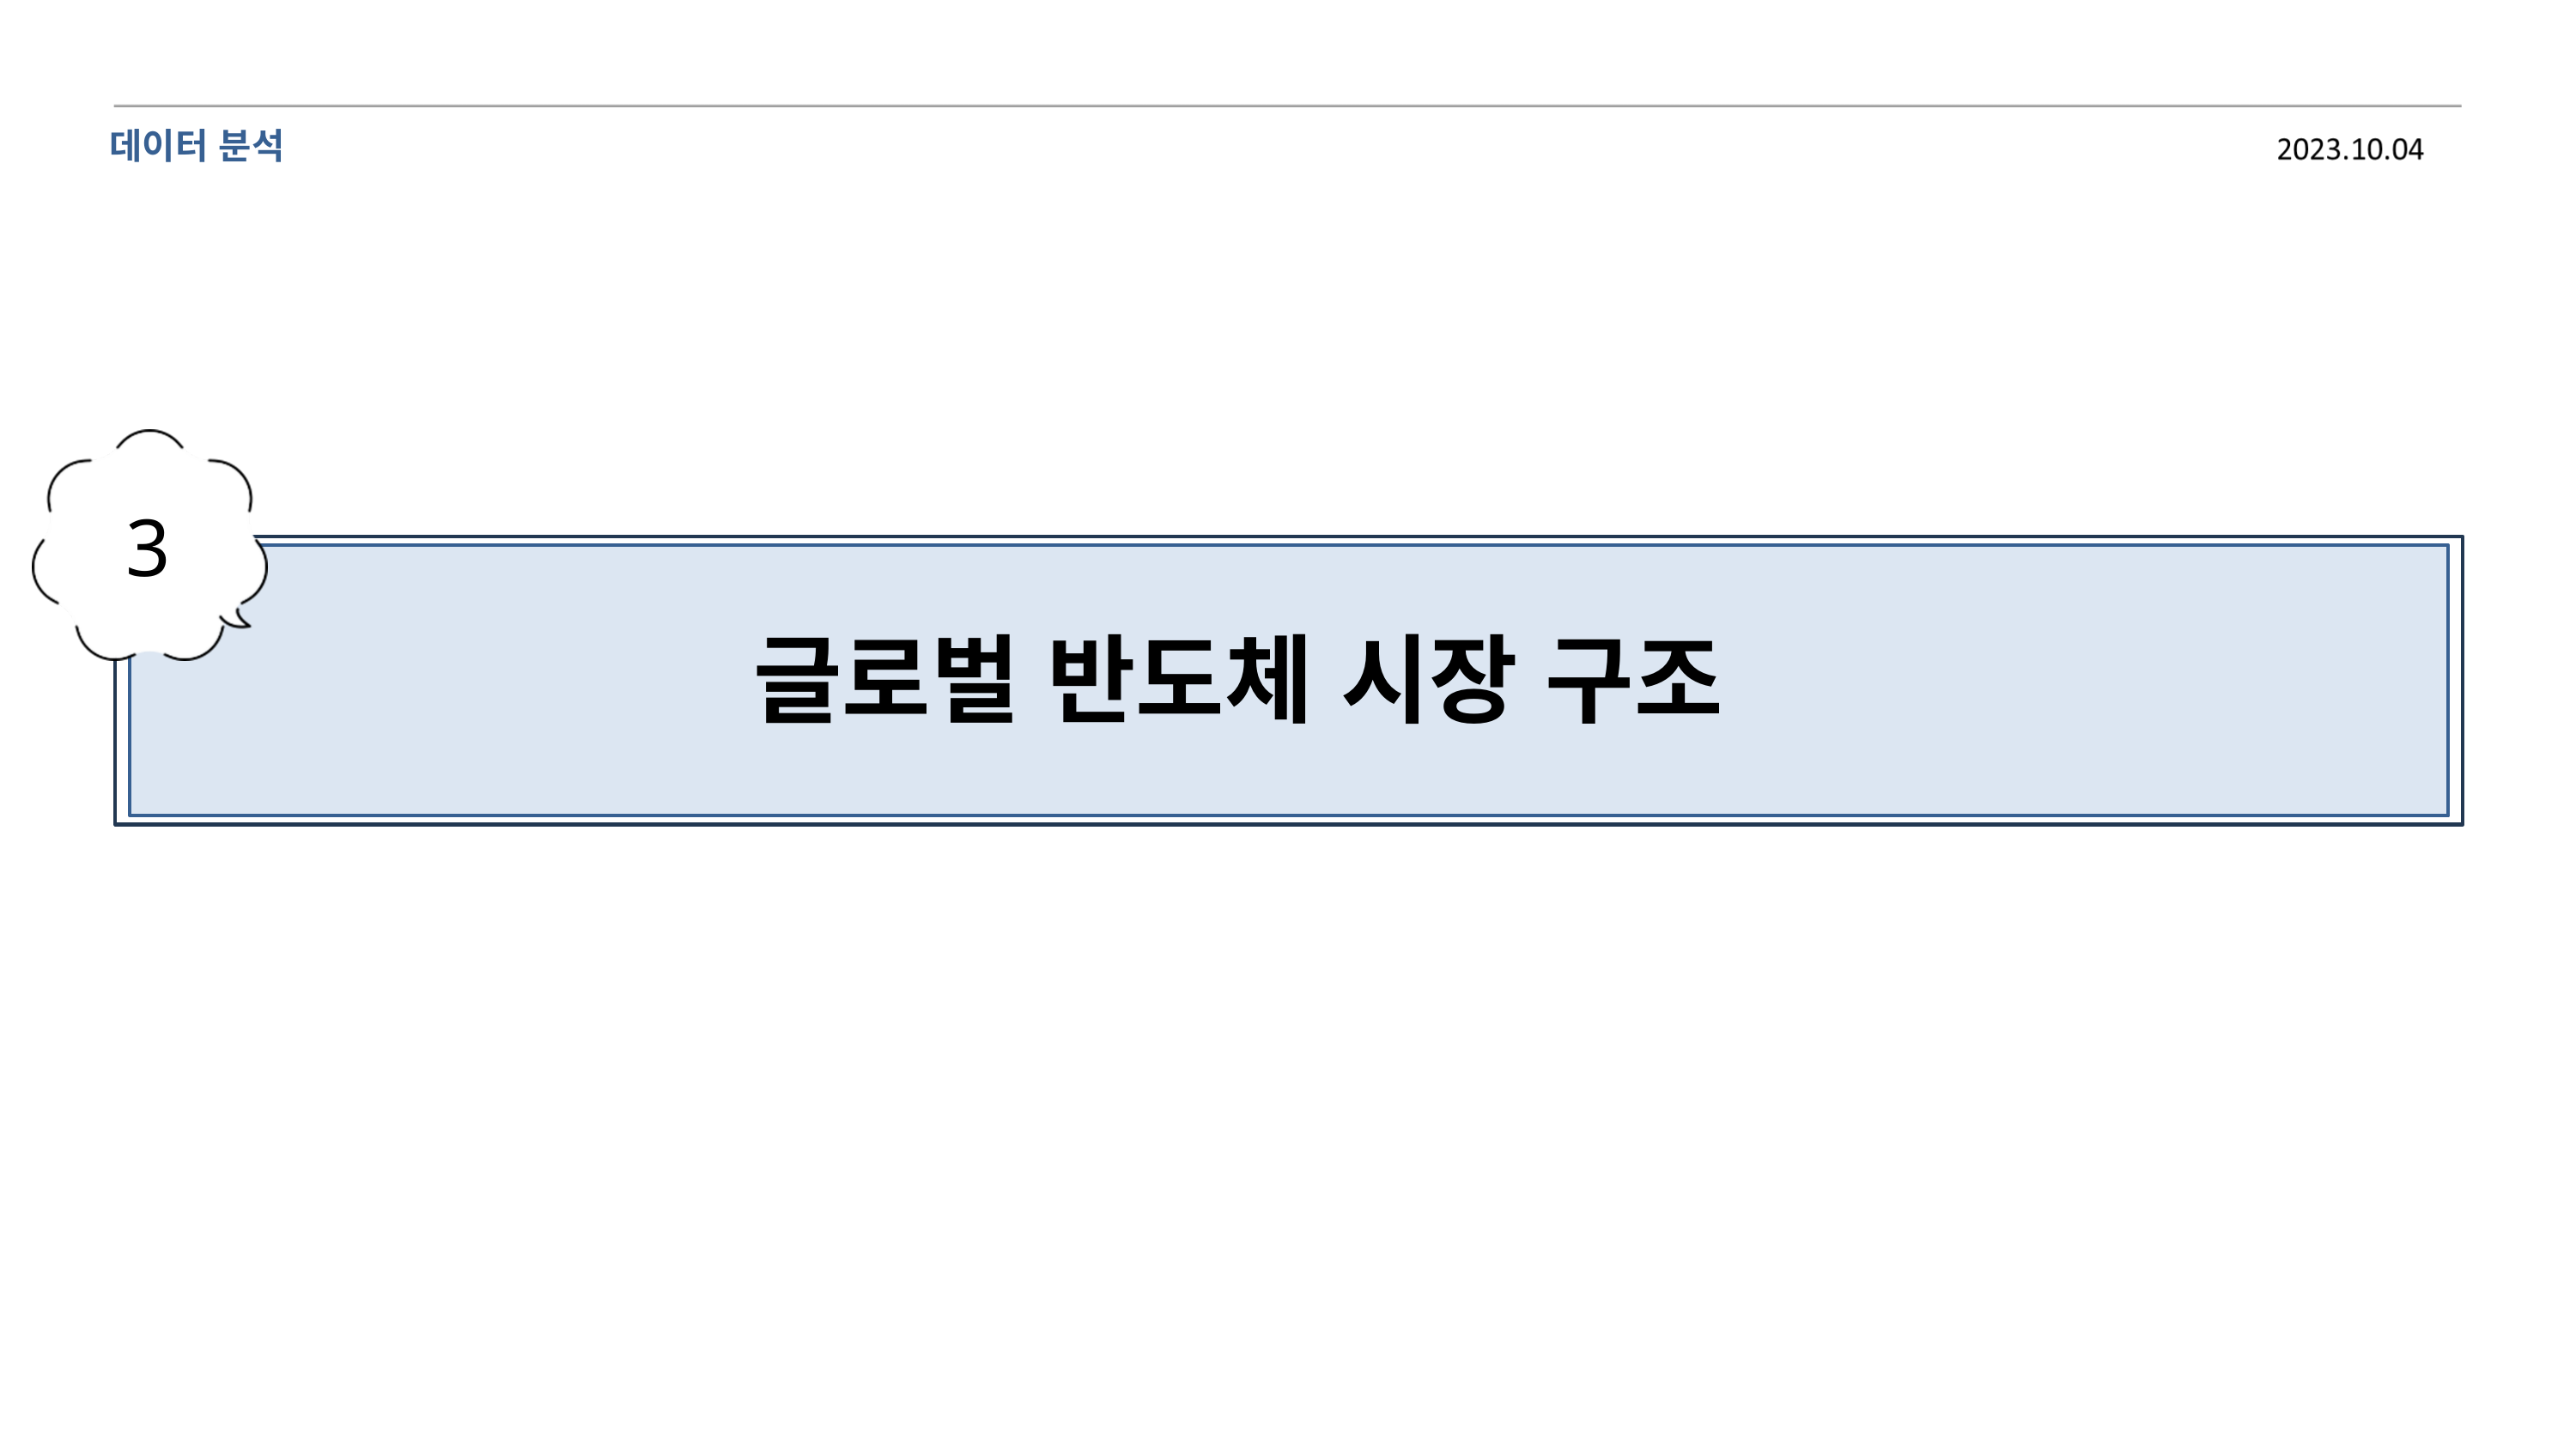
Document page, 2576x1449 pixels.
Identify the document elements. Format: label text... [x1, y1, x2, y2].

picture [32, 429, 268, 662]
picture [2257, 117, 2576, 189]
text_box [113, 104, 2462, 107]
text_box 데이터 분석 [96, 117, 392, 173]
text_box 글로벌 반도체 시장 구조 [740, 612, 1868, 741]
text_box [113, 535, 2464, 827]
text_box [128, 543, 2450, 817]
